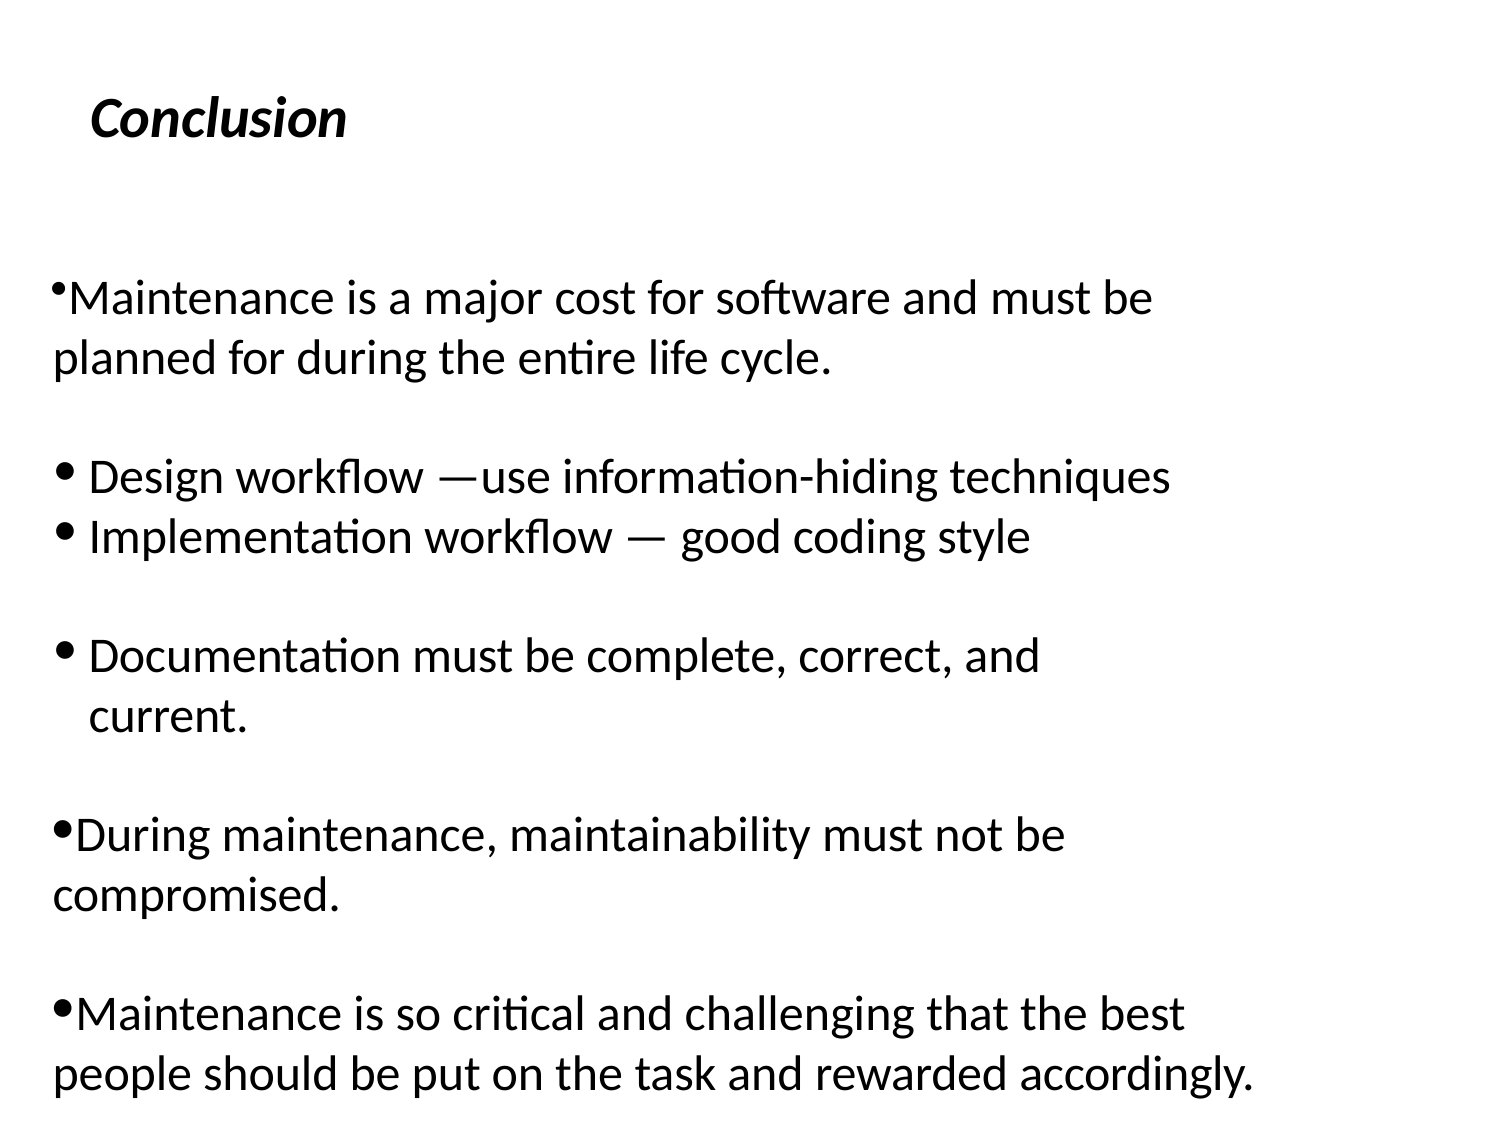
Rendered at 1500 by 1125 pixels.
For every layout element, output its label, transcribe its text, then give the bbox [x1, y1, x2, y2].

title Conclusion [87, 76, 352, 267]
text_box Maintenance is a major cost for software and must be planned for during the entire life cycle. Design workflow —use information-hiding techniques Implementation workflow — good coding style Documentation must be complete, correct, and current. During maintenance, maintainability must not be compromised. Maintenance is so critical and challenging that the best people should be put on the task and rewarded accordingly. [50, 262, 1266, 1101]
